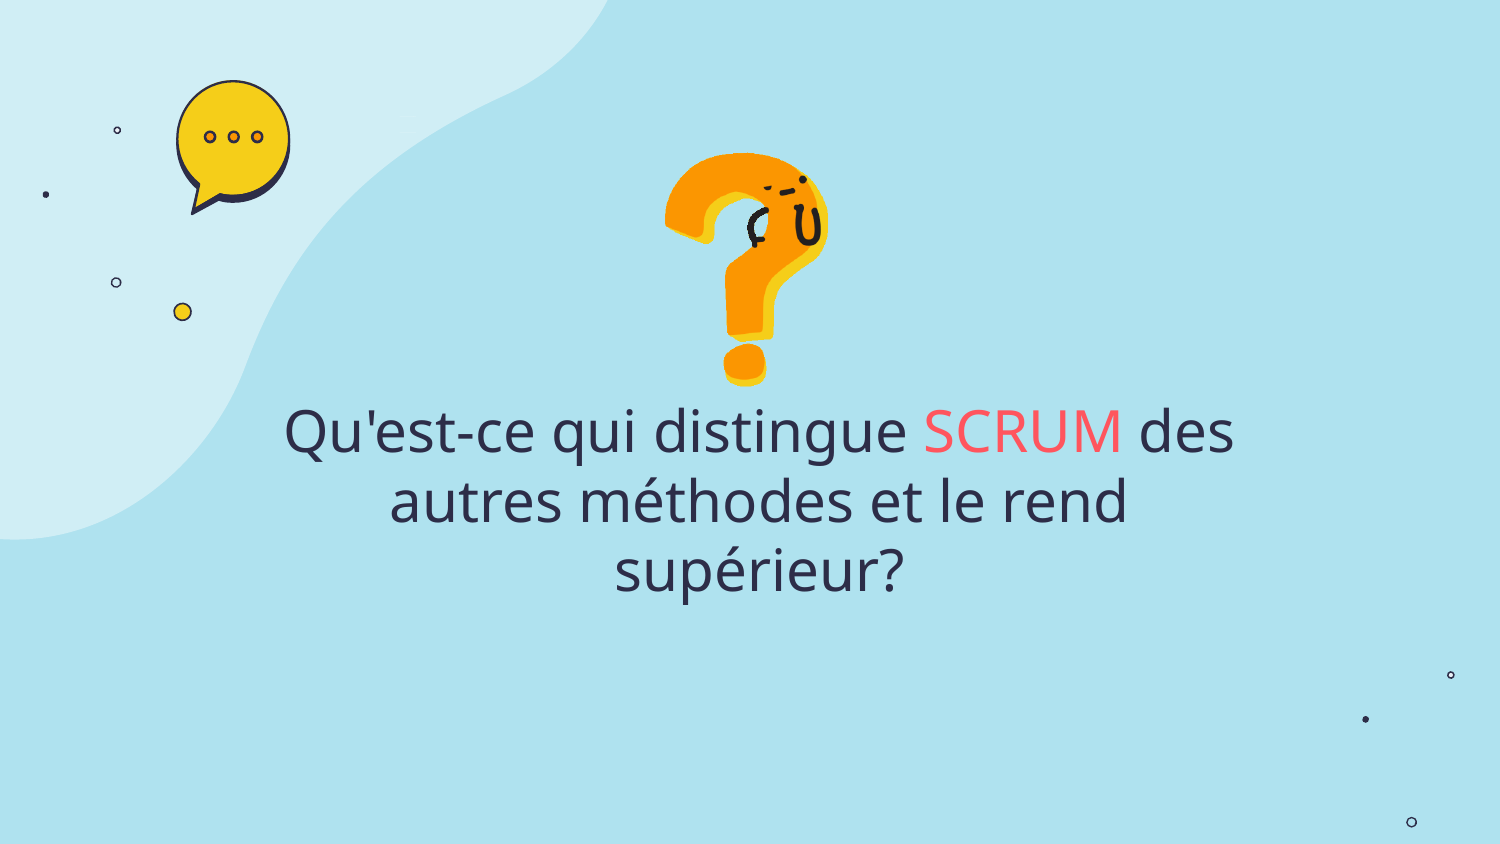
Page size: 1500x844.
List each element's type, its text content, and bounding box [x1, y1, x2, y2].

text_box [1318, 730, 1500, 830]
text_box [12, 189, 220, 289]
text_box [175, 79, 292, 216]
title Qu'est-ce qui distingue SCRUM des autres méthodes et le rend supérieur? [254, 456, 1265, 724]
picture [599, 116, 901, 418]
